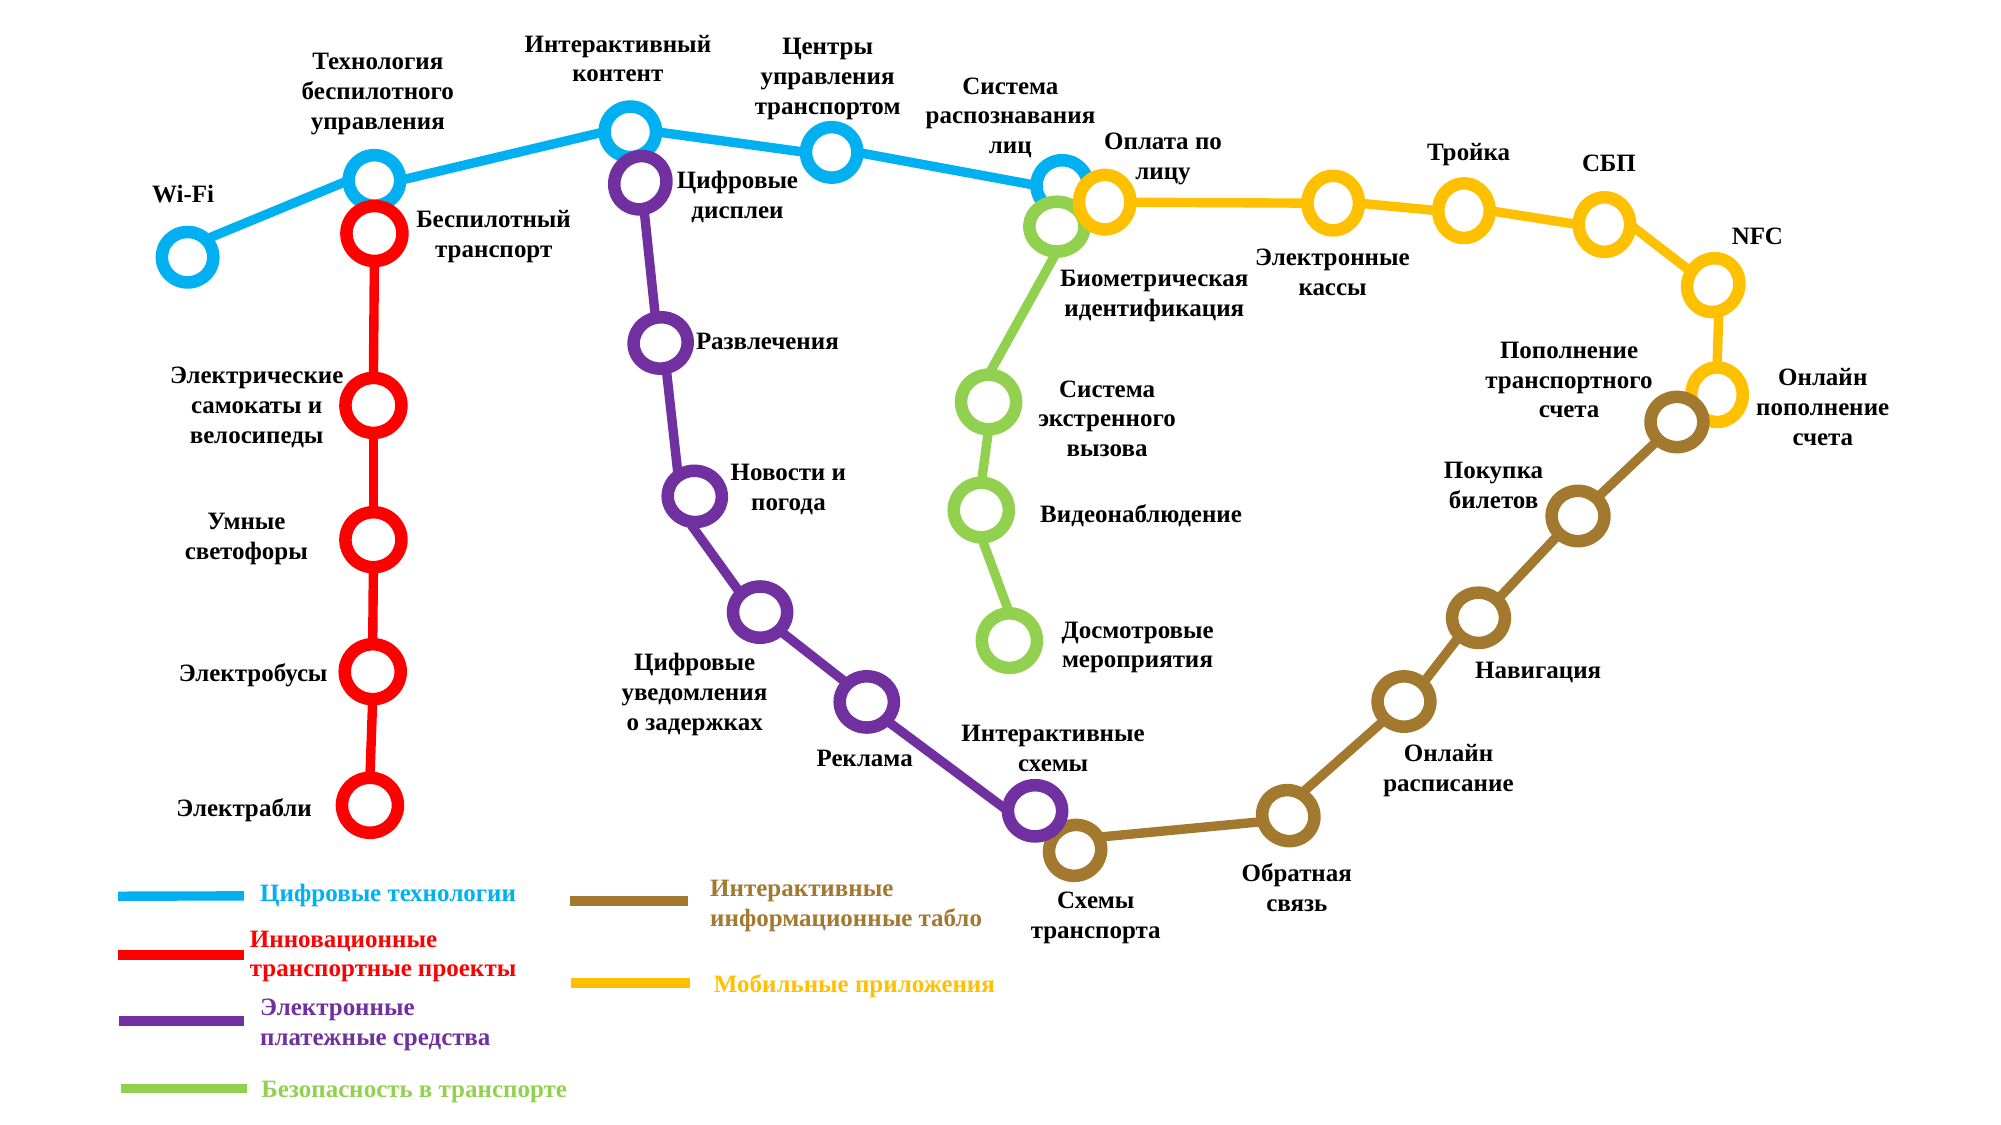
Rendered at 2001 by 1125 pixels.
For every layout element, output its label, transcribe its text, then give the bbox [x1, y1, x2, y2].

text_box Реклама [770, 734, 886, 780]
text_box СБП [1515, 139, 1704, 185]
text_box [886, 720, 1008, 811]
text_box [1376, 675, 1432, 728]
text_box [1596, 439, 1659, 499]
text_box [346, 204, 387, 262]
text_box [1300, 719, 1386, 794]
text_box [1551, 491, 1606, 543]
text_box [1630, 224, 1692, 272]
text_box [1007, 784, 1064, 838]
text_box Онлайн пополнение счета [1728, 353, 1917, 459]
text_box Безопасность в транспорте [246, 1064, 610, 1110]
text_box [1028, 200, 1086, 253]
text_box Новости и погода [694, 448, 883, 523]
text_box Онлайн расписание [1354, 729, 1543, 805]
text_box [731, 585, 789, 638]
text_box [1497, 533, 1560, 600]
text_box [988, 251, 1057, 375]
text_box [952, 482, 1010, 538]
text_box [348, 154, 401, 206]
text_box Цифровые технологии [245, 869, 562, 915]
text_box [1578, 196, 1632, 253]
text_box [665, 367, 679, 477]
text_box Система распознавания лиц [908, 61, 1113, 167]
text_box [1036, 167, 1079, 208]
text_box Электрабли [161, 784, 329, 830]
text_box [1651, 395, 1705, 449]
text_box NFC [1663, 212, 1852, 258]
text_box Развлечения [673, 317, 862, 363]
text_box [857, 152, 1037, 186]
text_box [1686, 258, 1741, 314]
text_box Навигация [1444, 645, 1633, 691]
text_box [1437, 182, 1491, 239]
text_box Электрические самокаты и велосипеды [150, 351, 364, 456]
text_box Интерактивные информационные табло [695, 864, 1012, 939]
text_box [400, 131, 605, 181]
text_box Цифровые дисплеи [657, 155, 818, 231]
text_box [160, 230, 215, 284]
text_box Беспилотный транспорт [387, 195, 601, 270]
text_box Оплата по лицу [1061, 117, 1265, 192]
text_box [604, 105, 657, 158]
text_box Интерактивные схемы [944, 708, 1162, 784]
text_box Покупка билетов [1399, 446, 1588, 521]
text_box [364, 377, 403, 434]
text_box [632, 316, 679, 370]
text_box Тройка [1374, 128, 1563, 173]
text_box Пополнение транспортного счета [1465, 325, 1674, 431]
text_box Центры управления транспортом [738, 22, 917, 127]
text_box [666, 469, 694, 523]
text_box Схемы транспорта [990, 876, 1202, 952]
text_box [1306, 174, 1360, 232]
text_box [1422, 635, 1460, 684]
text_box [1261, 789, 1316, 843]
text_box Технология беспилотного управления [279, 37, 477, 142]
text_box Электронные кассы [1238, 233, 1427, 308]
text_box [340, 777, 400, 834]
text_box [613, 155, 657, 211]
text_box Интерактивный контент [499, 19, 737, 95]
text_box [1690, 366, 1728, 424]
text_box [981, 537, 1010, 614]
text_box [779, 630, 848, 684]
text_box Инновационные транспортные проекты [235, 914, 552, 990]
text_box Видеонаблюдение [1023, 489, 1259, 535]
text_box [1077, 192, 1132, 231]
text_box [1358, 203, 1439, 211]
text_box [1451, 591, 1506, 645]
text_box [806, 127, 858, 179]
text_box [643, 208, 656, 318]
text_box Цифровые уведомления о задержках [600, 638, 789, 743]
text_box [656, 131, 806, 153]
text_box [345, 643, 402, 700]
text_box [344, 511, 403, 568]
text_box Обратная связь [1202, 849, 1391, 924]
text_box [1047, 823, 1103, 876]
text_box [959, 373, 1012, 430]
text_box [205, 180, 349, 240]
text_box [1097, 821, 1264, 838]
text_box Умные светофоры [150, 497, 342, 572]
text_box Wi-Fi [72, 169, 294, 215]
text_box Система экстренного вызова [1012, 364, 1202, 470]
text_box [369, 699, 373, 778]
text_box Электробусы [161, 649, 345, 694]
text_box [980, 612, 1039, 669]
text_box [838, 675, 895, 729]
text_box Электронные платежные средства [245, 983, 542, 1058]
text_box Мобильные приложения [699, 960, 1016, 1006]
text_box Досмотровые мероприятия [1043, 605, 1232, 681]
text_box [691, 521, 741, 595]
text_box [981, 429, 989, 483]
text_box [1489, 210, 1579, 225]
text_box Биометрическая идентификация [1057, 254, 1276, 329]
